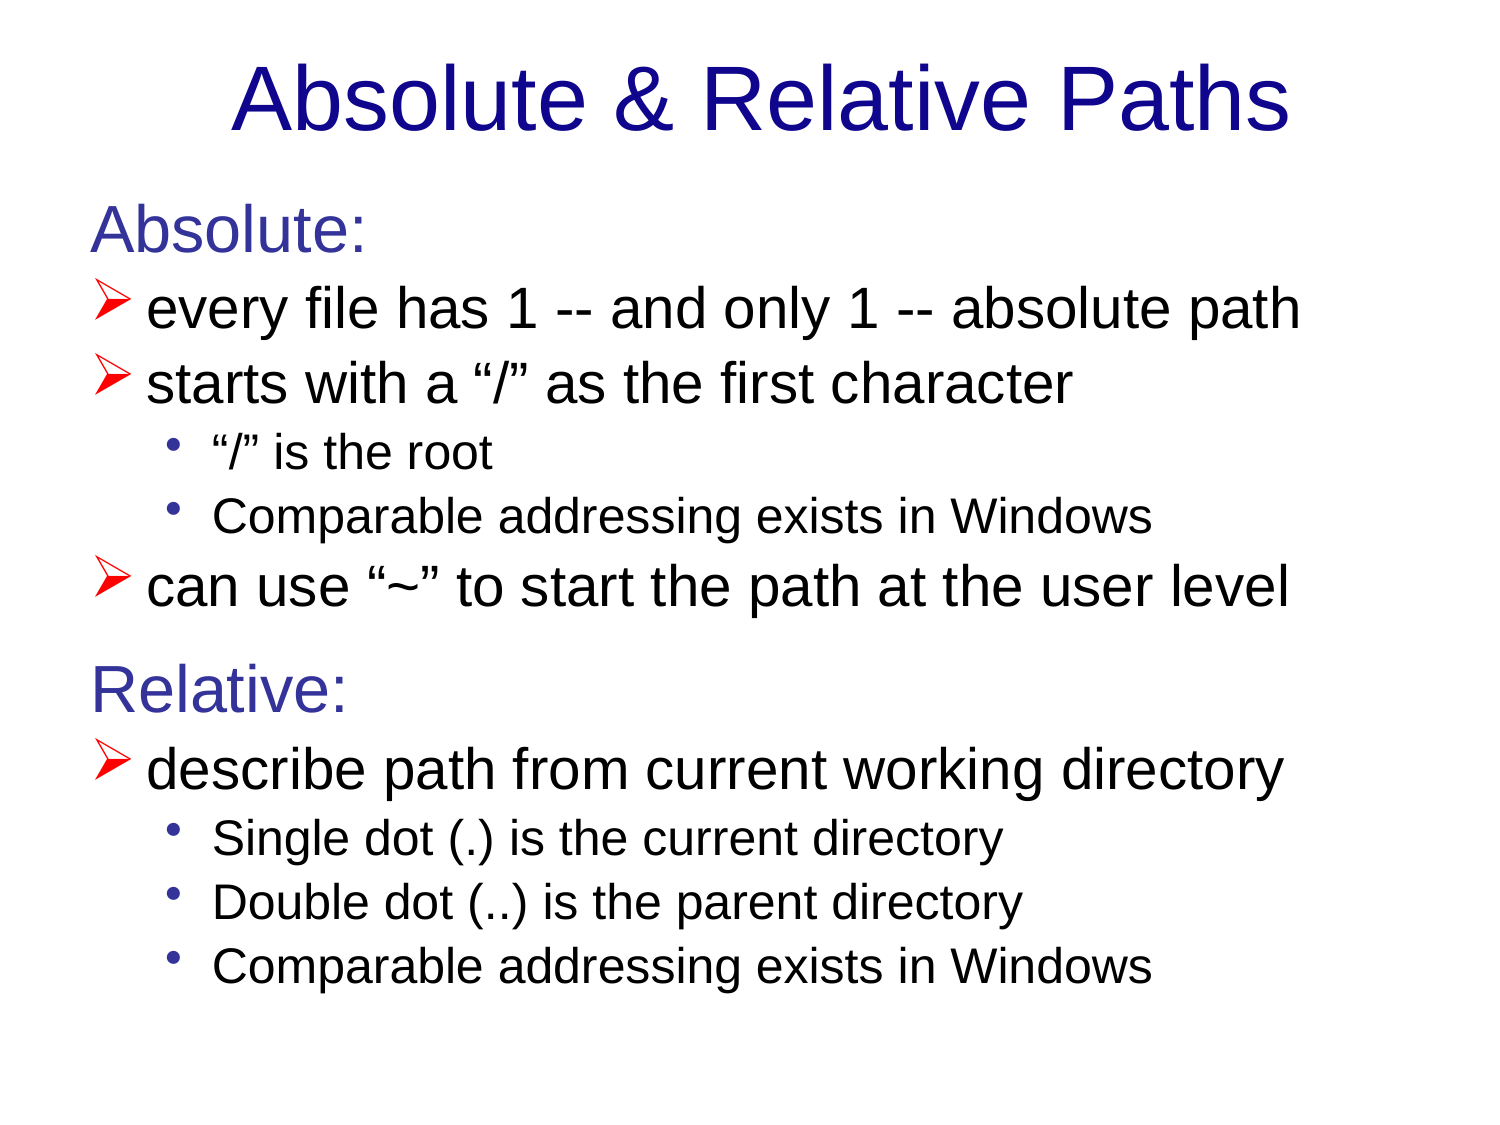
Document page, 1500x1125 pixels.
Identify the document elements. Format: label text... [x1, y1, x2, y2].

title Absolute & Relative Paths [75, 0, 1450, 188]
list Absolute: every file has 1 -- and only 1 -- absolute path starts with a “/” as the first character “/” is the root Comparable addressing exists in Windows can use “~” to start the path at the user level Relative: describe path from current working directory Single dot (.) is the current directory Double dot (..) is the parent directory Comparable addressing exists in Windows [75, 187, 1425, 1038]
